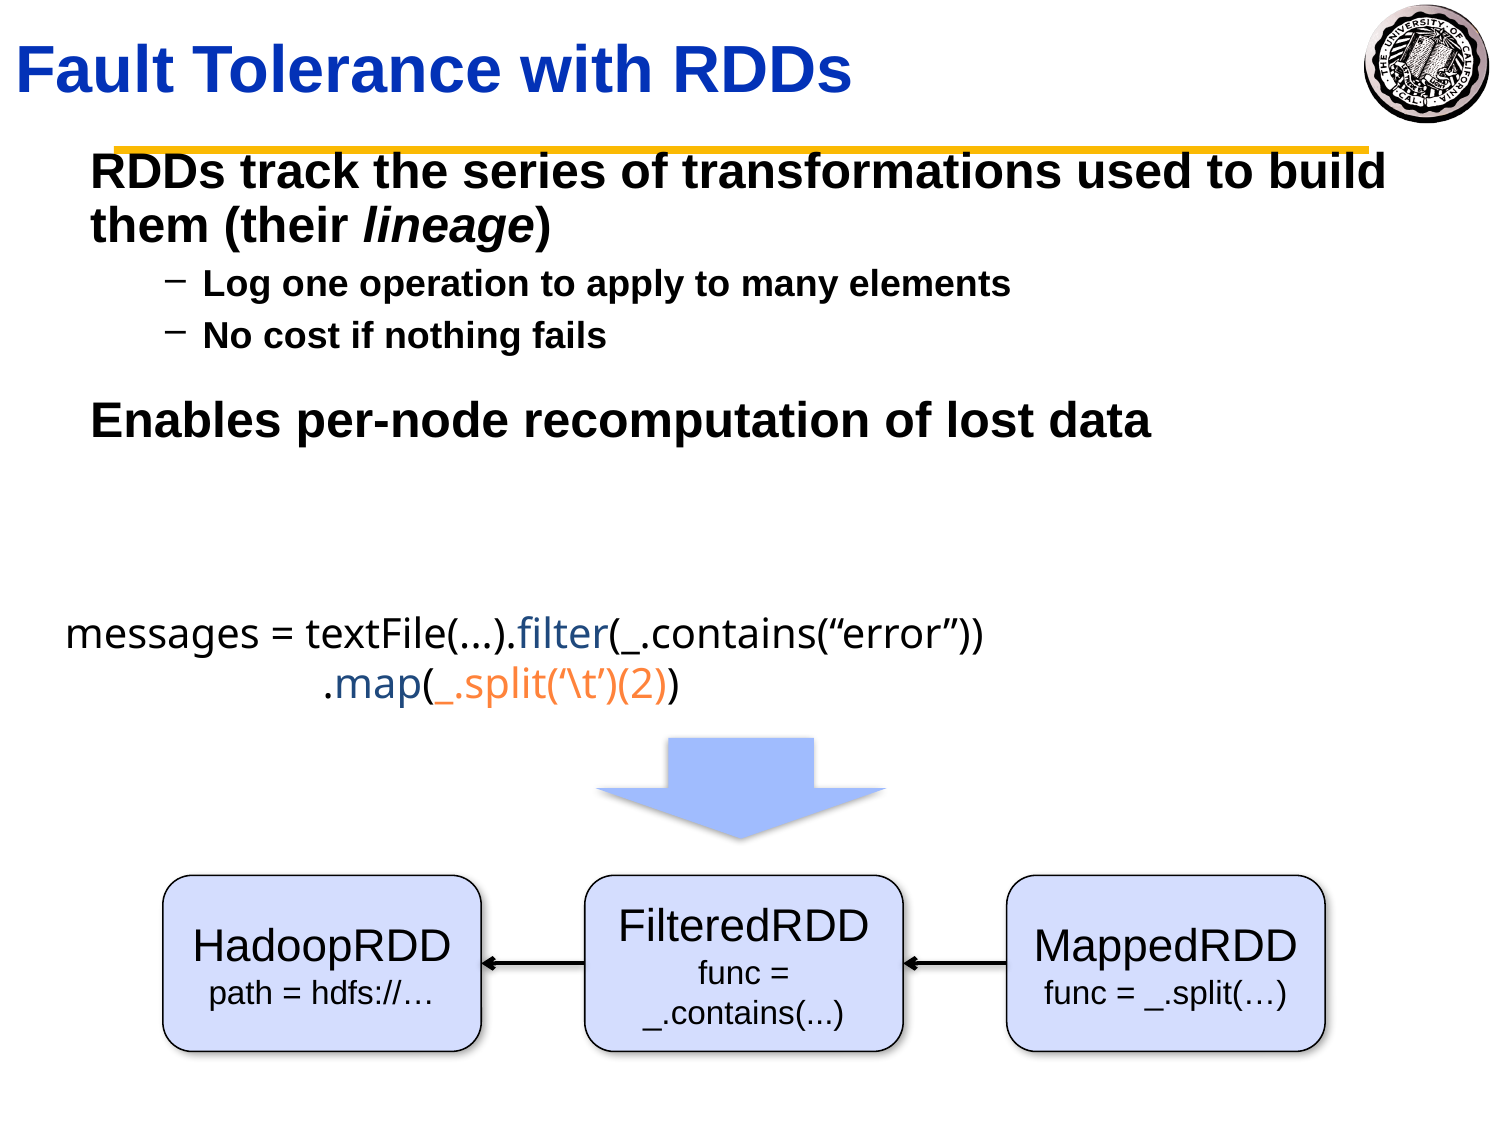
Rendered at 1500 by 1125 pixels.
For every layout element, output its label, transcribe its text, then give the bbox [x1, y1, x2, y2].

text_box [594, 737, 888, 840]
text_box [162, 875, 1326, 1052]
title Fault Tolerance with RDDs [0, 0, 1500, 143]
list RDDs track the series of transformations used to build them (their lineage) Log one operation to apply to many elements No cost if nothing fails Enables per-node recomputation of lost data [75, 760, 1438, 1125]
list RDDs track the series of transformations used to build them (their lineage) Log one operation to apply to many elements No cost if nothing fails Enables per-node recomputation of lost data [75, 137, 1438, 599]
text_box messages = textFile(...).filter(_.contains(“error”)) .map(_.split(‘\t’)(2)) [50, 599, 1450, 760]
